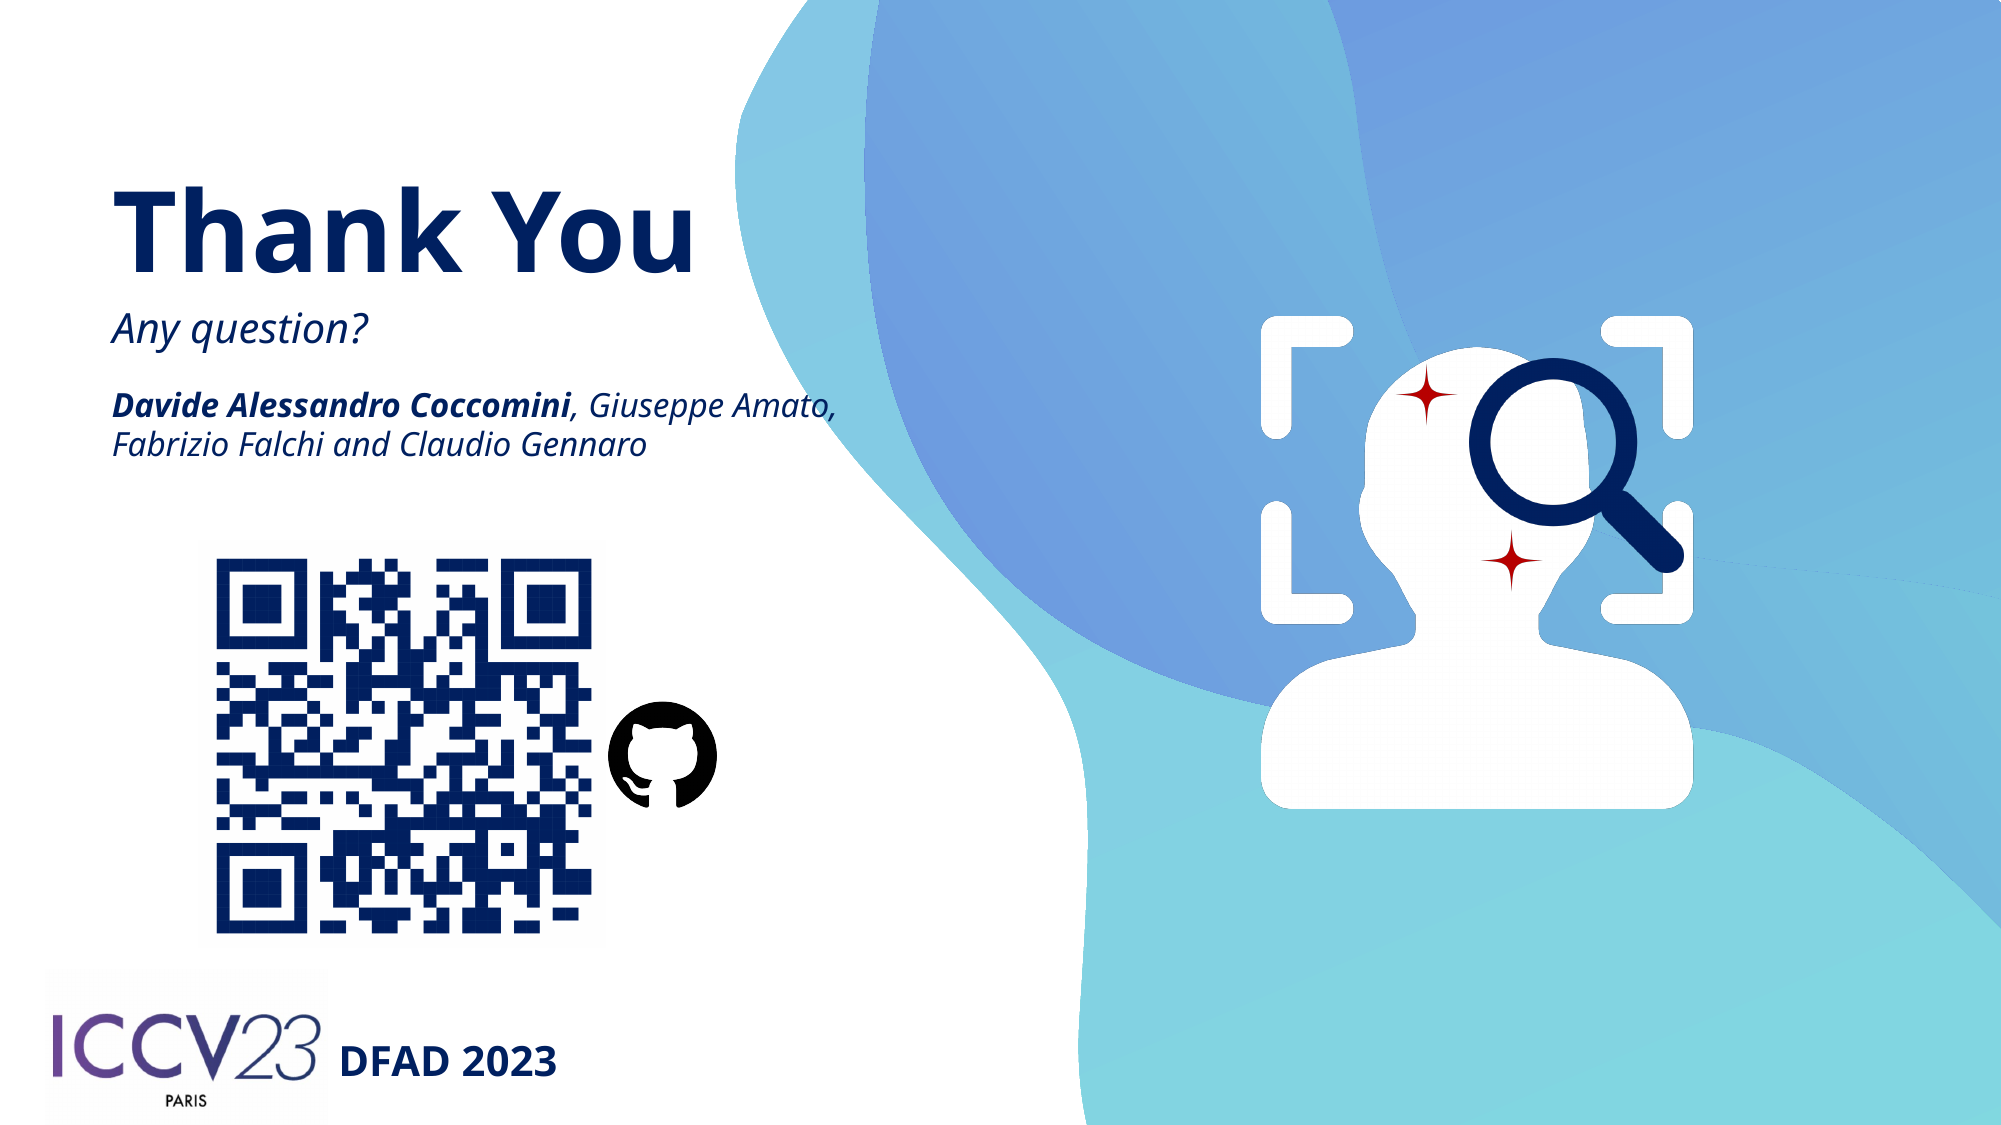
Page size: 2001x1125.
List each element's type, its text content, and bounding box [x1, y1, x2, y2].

picture [198, 540, 606, 948]
picture [45, 969, 328, 1125]
picture [1230, 316, 1724, 809]
text_box Thank You [112, 159, 757, 295]
text_box DFAD 2023 [338, 1034, 796, 1085]
text_box Any question? [112, 302, 693, 353]
picture [608, 700, 717, 809]
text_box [796, 0, 2000, 1125]
text_box Davide Alessandro Coccomini, Giuseppe Amato, Fabrizio Falchi and Claudio Gennaro [111, 383, 796, 464]
